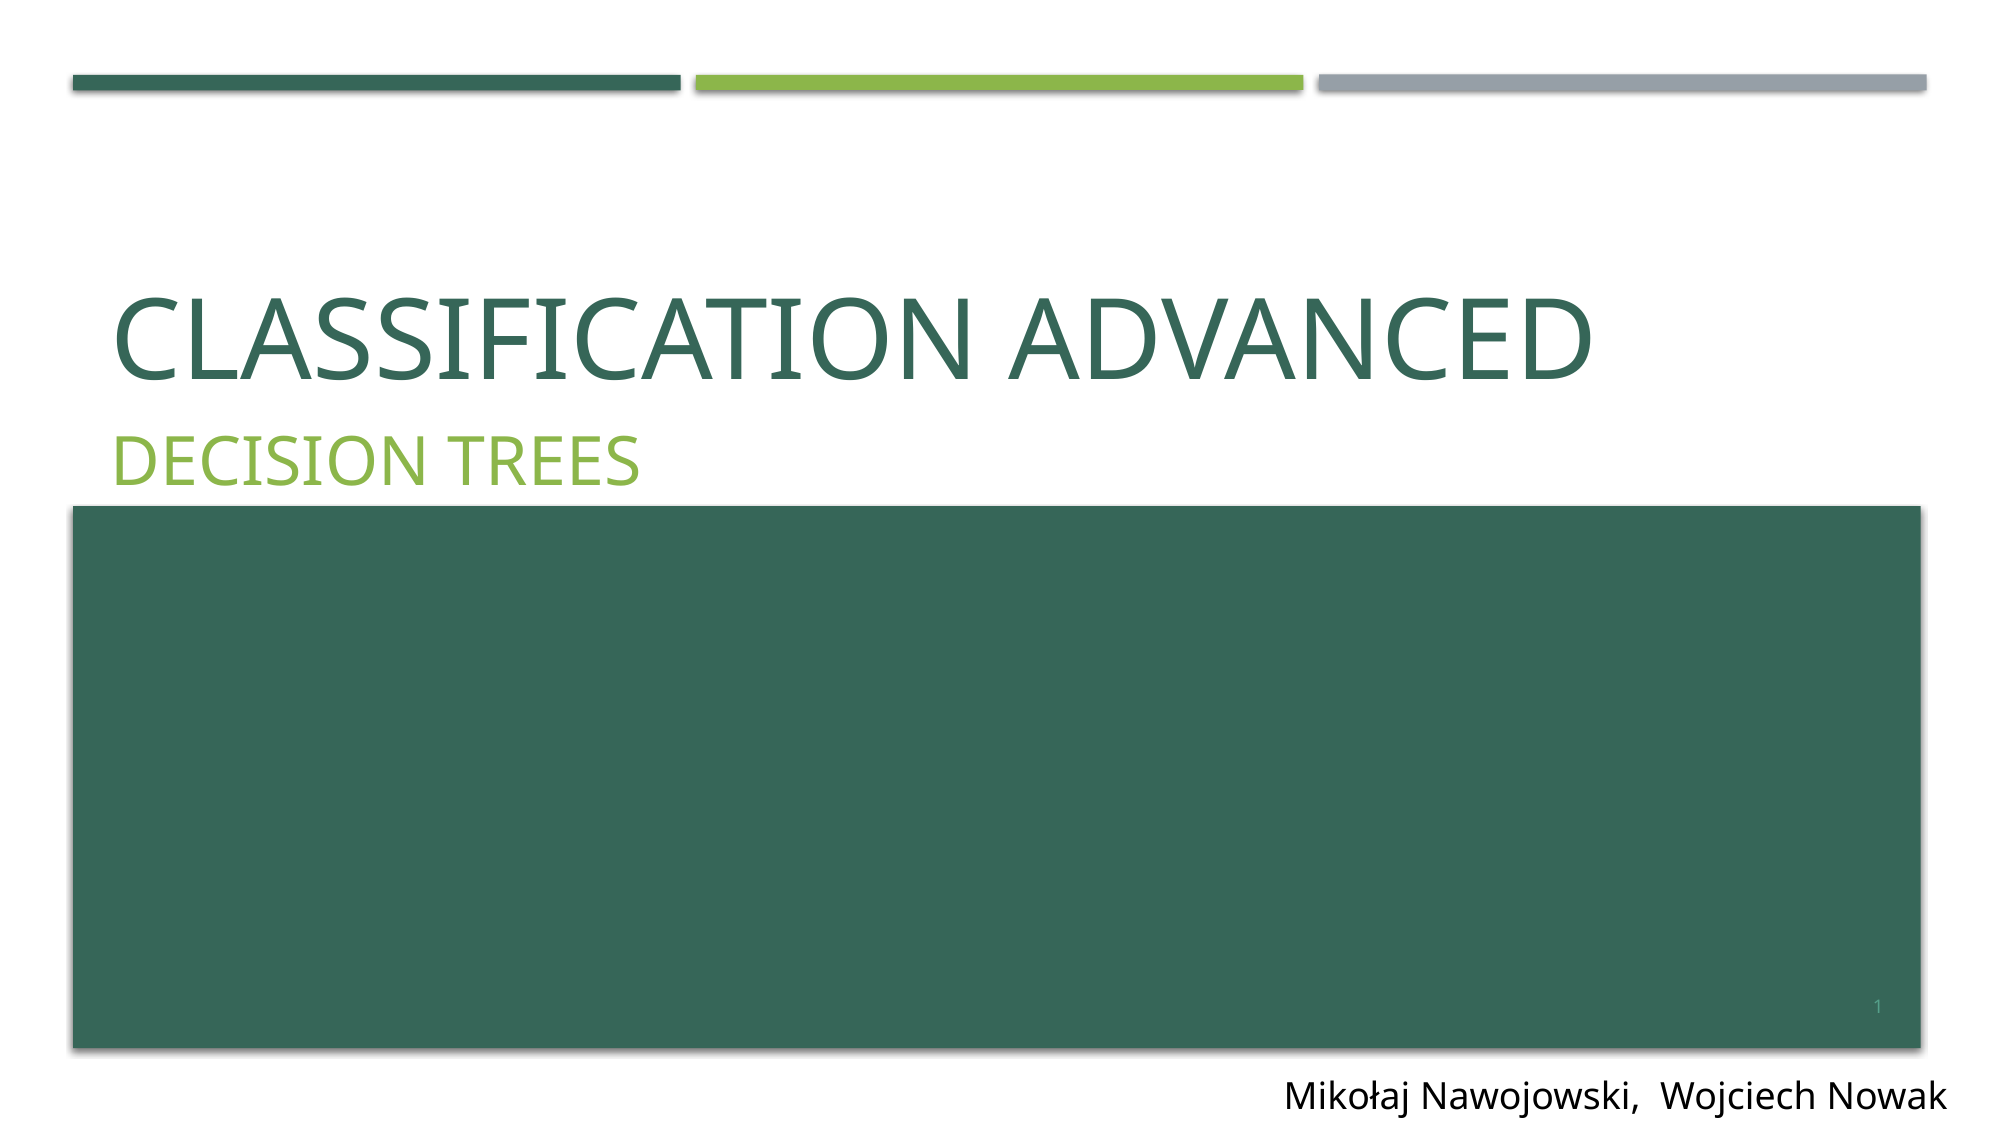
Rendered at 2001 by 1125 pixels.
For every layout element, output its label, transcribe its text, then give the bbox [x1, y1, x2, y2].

slide_number 1 [1732, 977, 1899, 1037]
title Classification Advanced [95, 167, 1899, 409]
text_box Mikołaj Nawojowski, Wojciech Nowak [1268, 1064, 2000, 1125]
subtitle Decision Trees [95, 409, 1899, 507]
